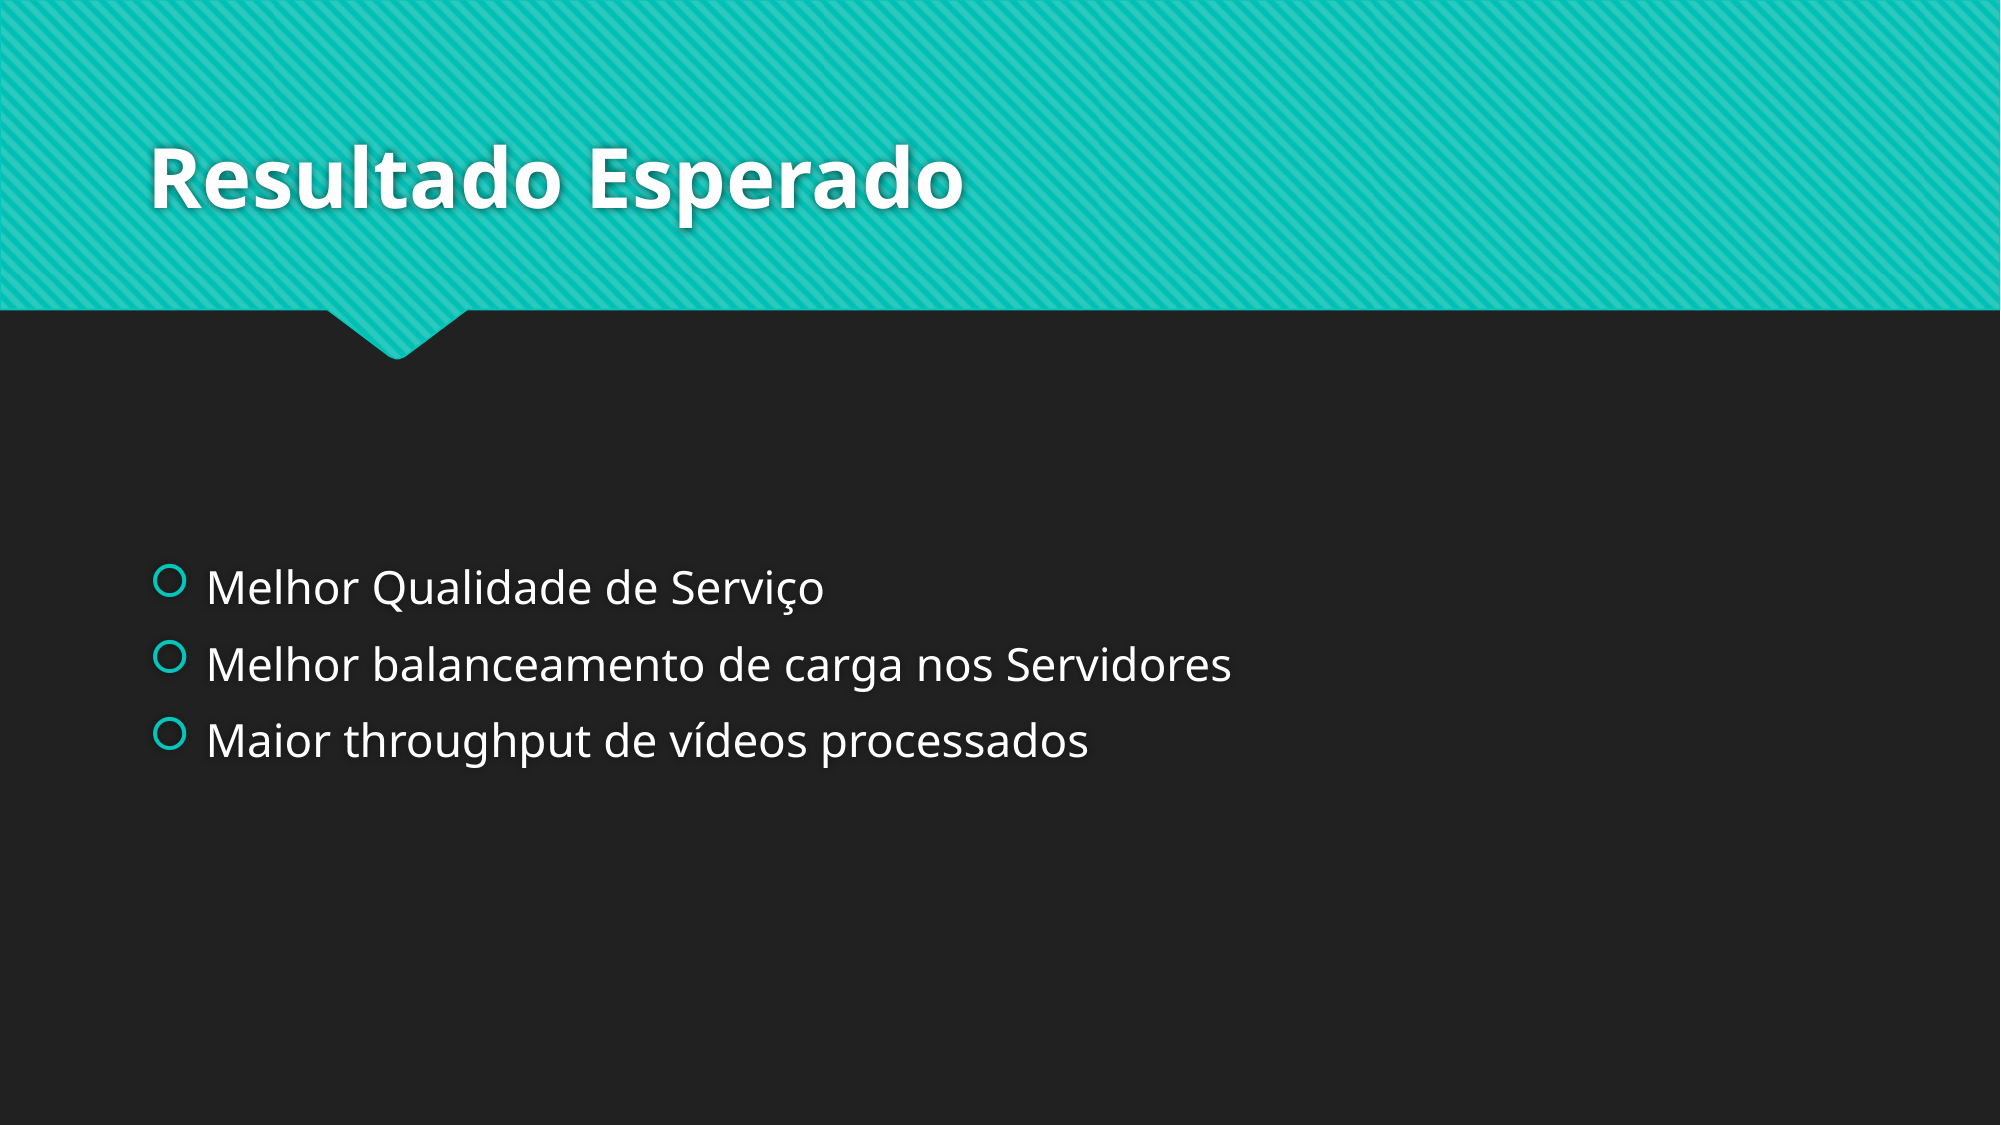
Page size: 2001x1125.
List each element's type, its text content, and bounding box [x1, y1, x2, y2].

list Melhor Qualidade de Serviço Melhor balanceamento de carga nos Servidores Maior throughput de vídeos processados [134, 364, 1866, 962]
title Resultado Esperado [132, 73, 1868, 233]
